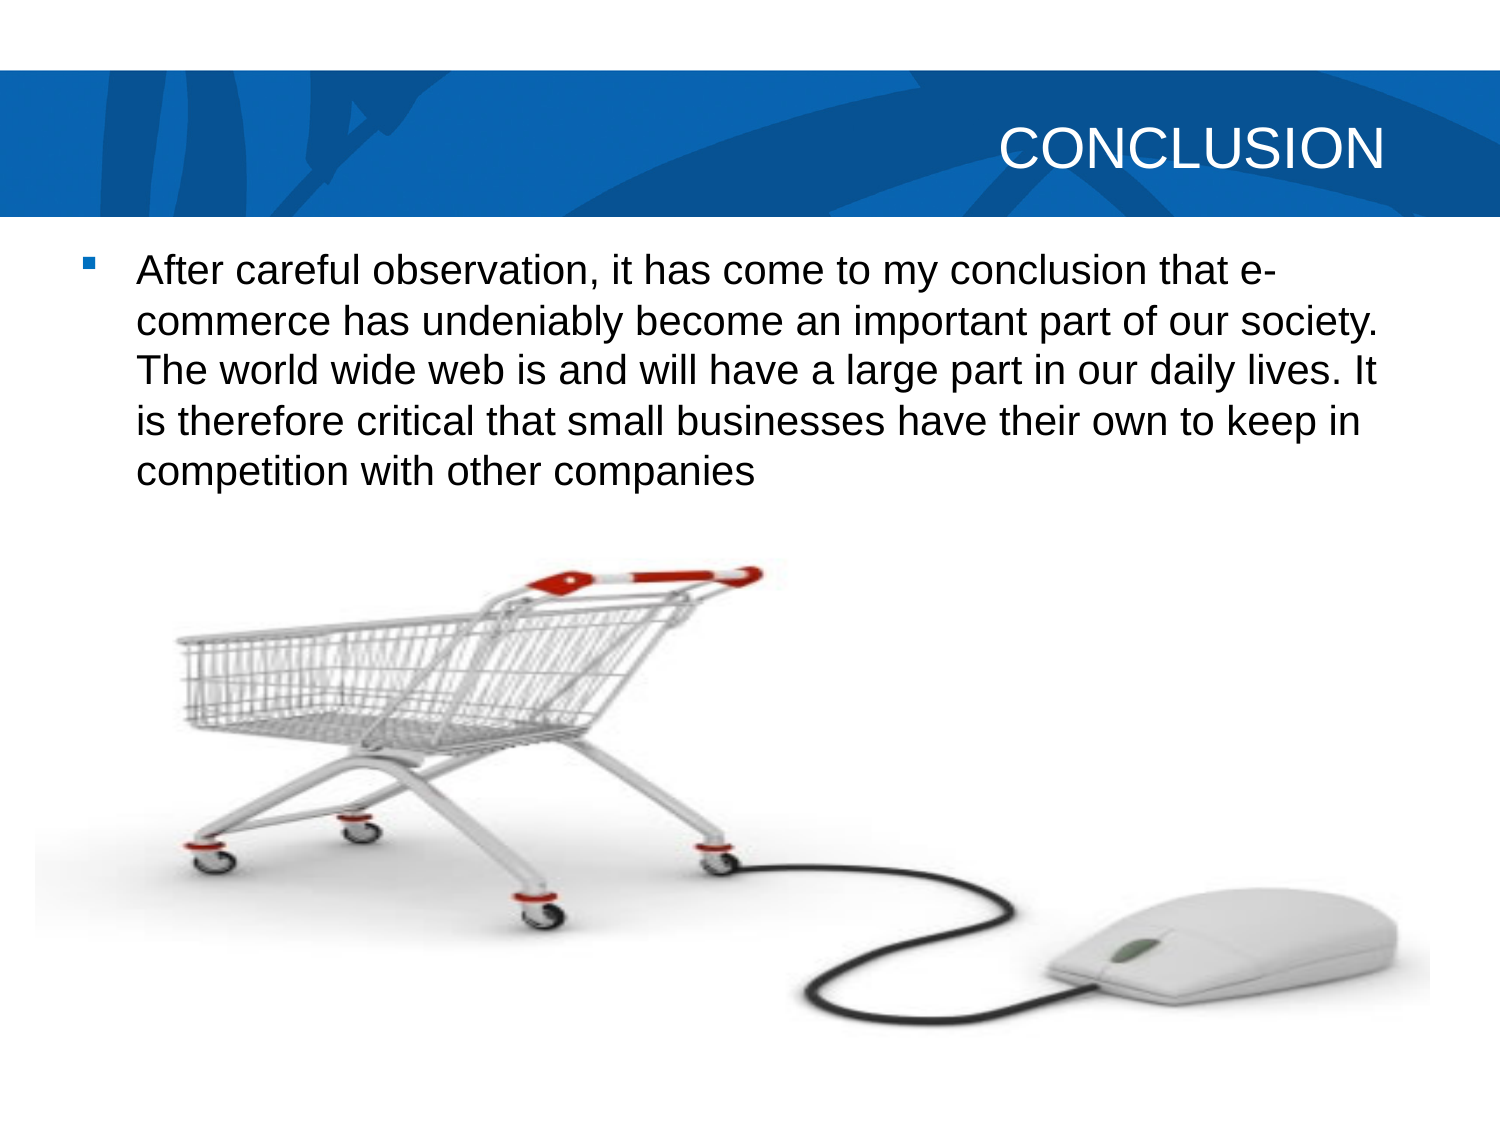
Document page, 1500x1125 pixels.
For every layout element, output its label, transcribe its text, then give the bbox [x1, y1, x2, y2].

picture [35, 526, 1430, 1125]
text_box CONCLUSION [171, 94, 1446, 195]
picture [0, 70, 1500, 217]
text_box After careful observation, it has come to my conclusion that e-commerce has undeniably become an important part of our society. The world wide web is and will have a large part in our daily lives. It is therefore critical that small businesses have their own to keep in competition with other companies [64, 235, 1400, 501]
